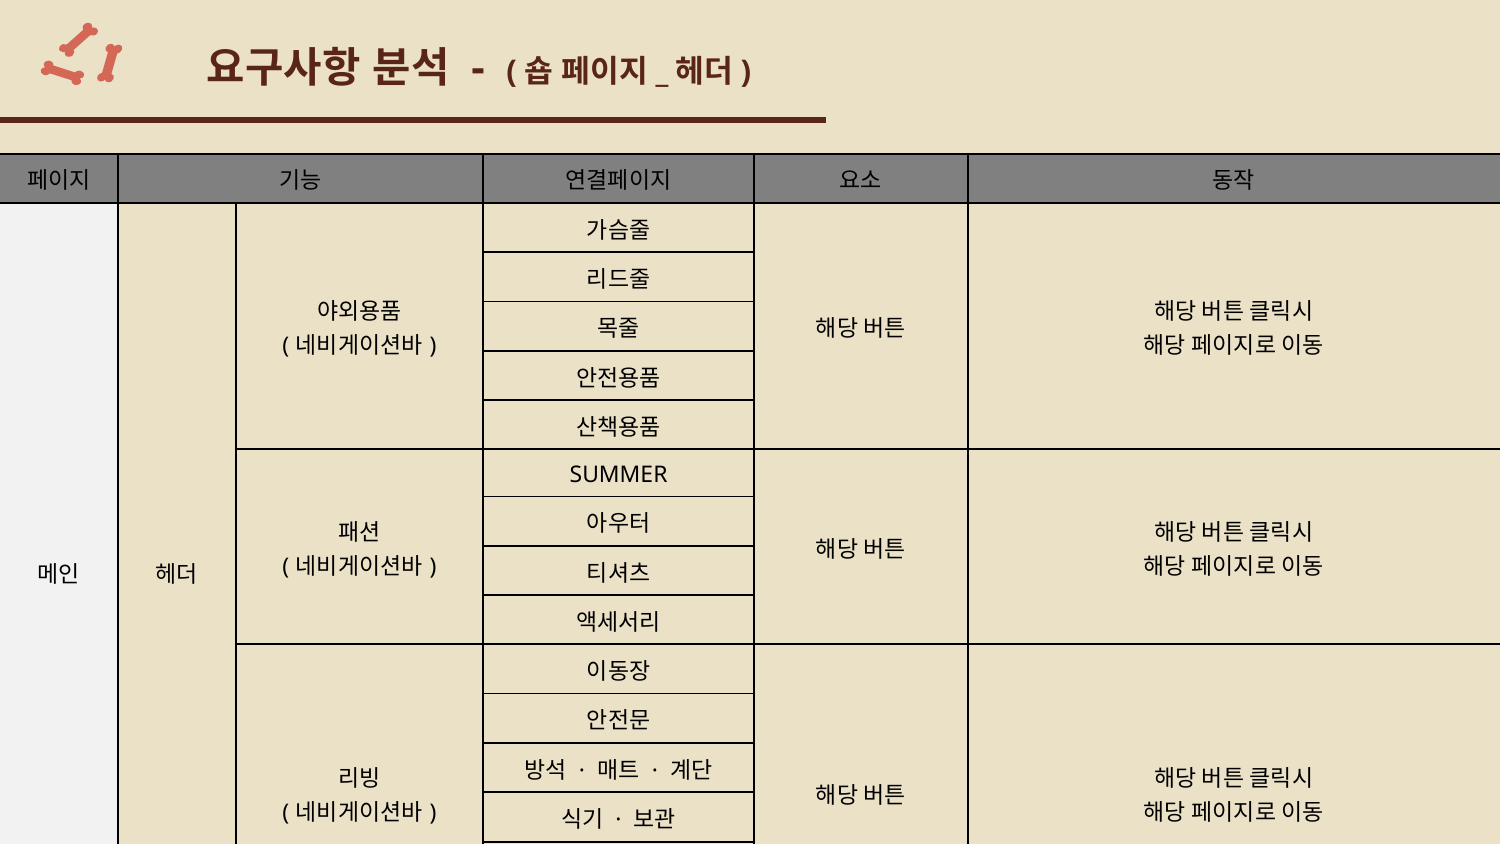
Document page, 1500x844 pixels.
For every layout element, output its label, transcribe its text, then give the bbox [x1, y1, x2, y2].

table_cell SUMMER [484, 450, 753, 496]
table_cell 리드줄 [484, 253, 753, 301]
table_cell 해당 버튼 클릭시 해당 페이지로 이동 [969, 204, 1500, 448]
table_cell 패션 (네비게이션바) [237, 450, 482, 643]
table_cell 식기 · 보관 [484, 793, 753, 841]
table_cell 아우터 [484, 497, 753, 545]
table_cell 리빙 (네비게이션바) [237, 645, 482, 844]
table_cell 메인 [0, 204, 117, 844]
table_cell 해당 버튼 클릭시 해당 페이지로 이동 [969, 645, 1500, 844]
table_cell 방석 · 매트 · 계단 [484, 744, 753, 791]
table_cell 가슴줄 [484, 204, 753, 251]
table_cell 목줄 [484, 302, 753, 350]
table_cell 이동장 [484, 645, 753, 693]
table_header 요소 [755, 155, 967, 202]
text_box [39, 25, 130, 86]
title 요구사항 분석 - (숍 페이지_헤더) [0, 25, 959, 120]
table_cell 액세서리 [484, 596, 753, 643]
table_header 페이지 [0, 155, 117, 202]
table_cell 해당 버튼 [755, 645, 967, 844]
table_header 기능 [119, 155, 482, 202]
table_cell 산책용품 [484, 401, 753, 448]
table_cell 티셔츠 [484, 547, 753, 594]
table_cell 해당 버튼 클릭시 해당 페이지로 이동 [969, 450, 1500, 643]
table_cell 안전문 [484, 694, 753, 742]
table_cell 안전용품 [484, 352, 753, 399]
table_cell 야외용품 (네비게이션바) [237, 204, 482, 448]
table_cell 해당 버튼 [755, 204, 967, 448]
table_header 연결페이지 [484, 155, 753, 202]
table_cell 헤더 [119, 204, 235, 844]
table_cell 해당 버튼 [755, 450, 967, 643]
table_header 동작 [969, 155, 1500, 202]
